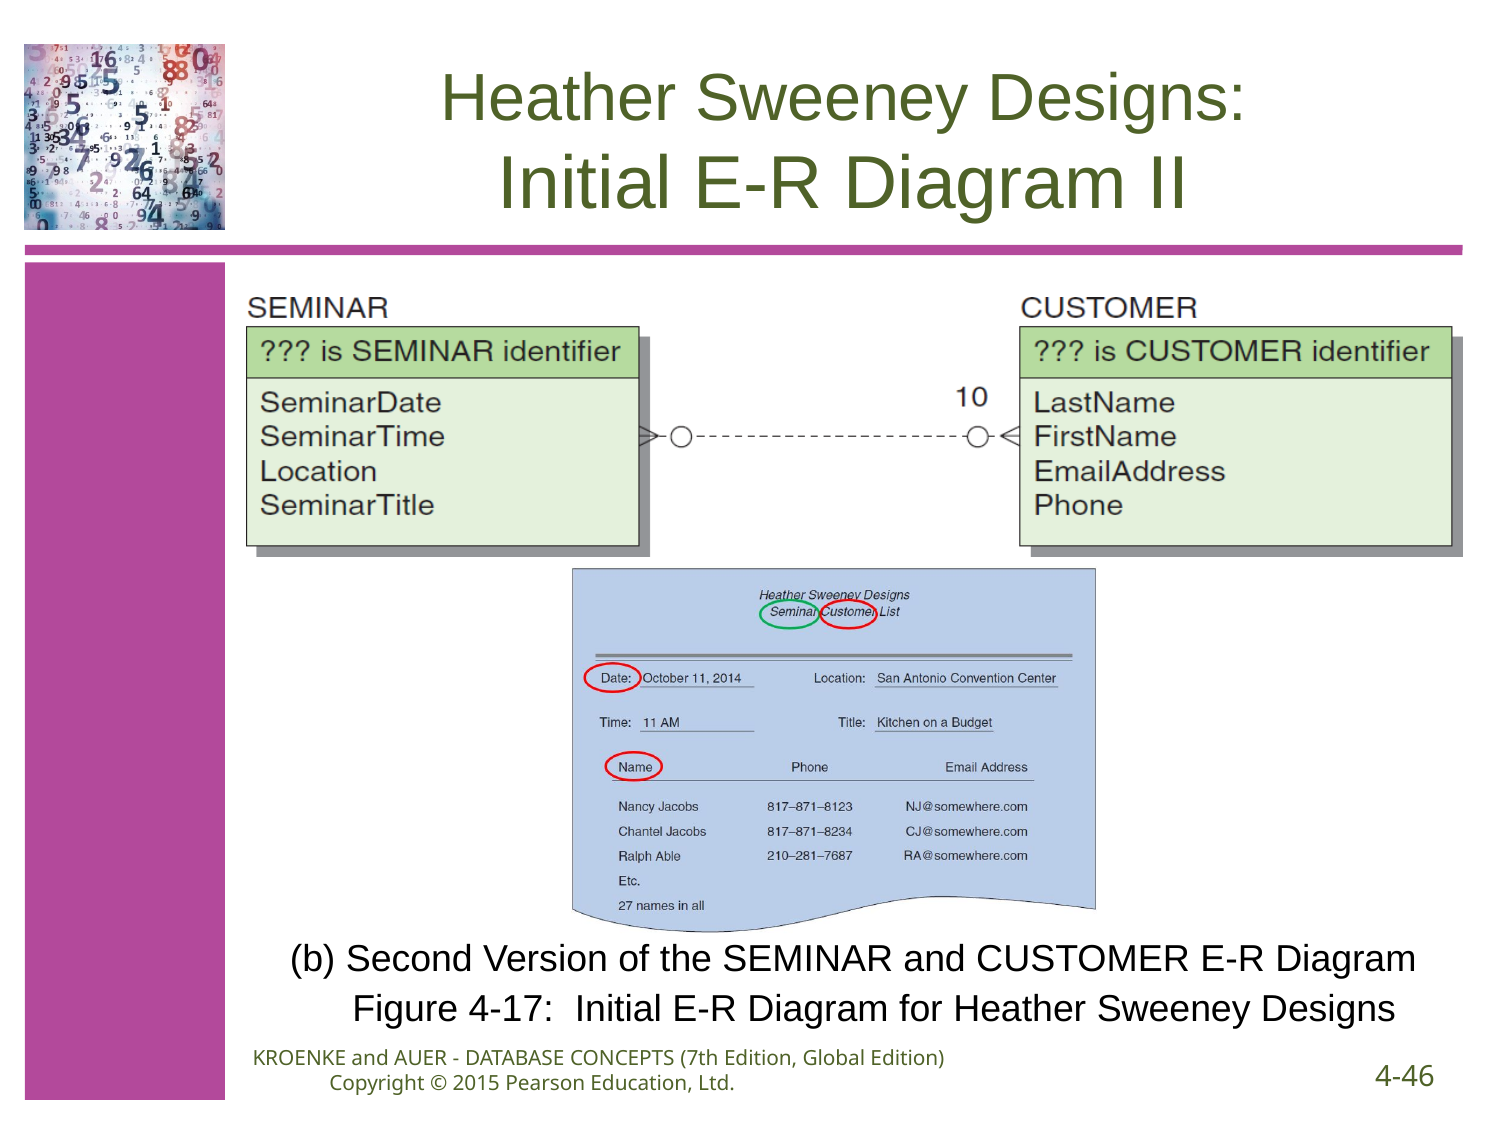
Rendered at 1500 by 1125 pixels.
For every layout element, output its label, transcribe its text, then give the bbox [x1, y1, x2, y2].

text_box (b) Second Version of the SEMINAR and CUSTOMER E-R Diagram [275, 926, 1438, 987]
picture [571, 565, 1101, 934]
title Heather Sweeney Designs: Initial E-R Diagram II [237, 44, 1451, 233]
text_box Figure 4-17: Initial E-R Diagram for Heather Sweeney Designs [337, 976, 1455, 1037]
footer KROENKE and AUER - DATABASE CONCEPTS (7th Edition, Global Edition) Copyright © 2015 Pearson Education, Ltd. [237, 1037, 1088, 1104]
picture [246, 297, 1463, 558]
picture [24, 44, 225, 230]
slide_number 4-46 [1287, 1049, 1451, 1103]
